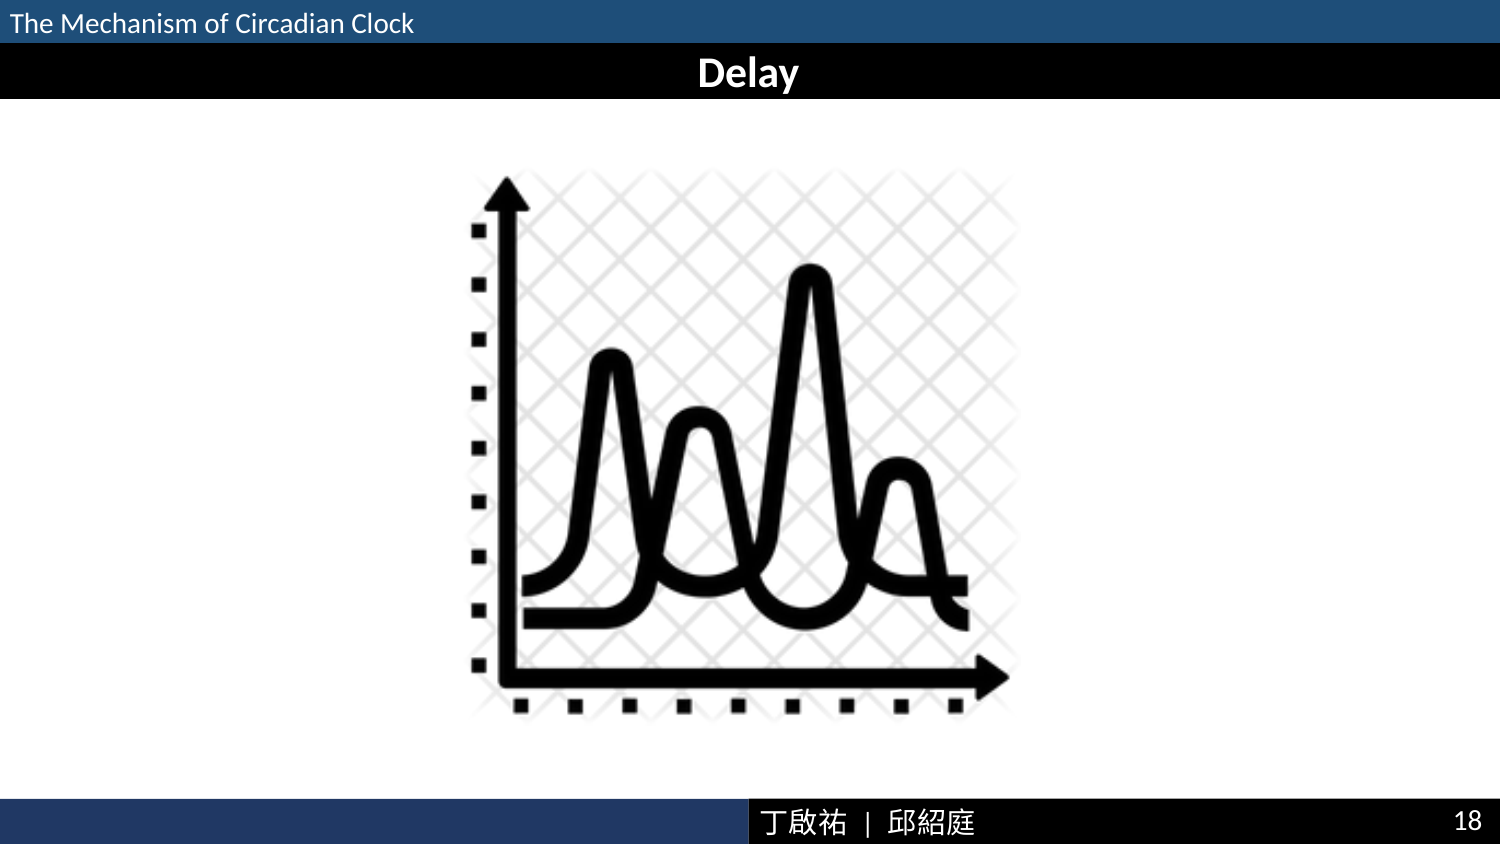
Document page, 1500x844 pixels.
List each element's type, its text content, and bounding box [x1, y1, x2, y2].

picture [461, 165, 1022, 726]
slide_number 18 [1403, 795, 1494, 844]
title Delay [1, 44, 1496, 102]
